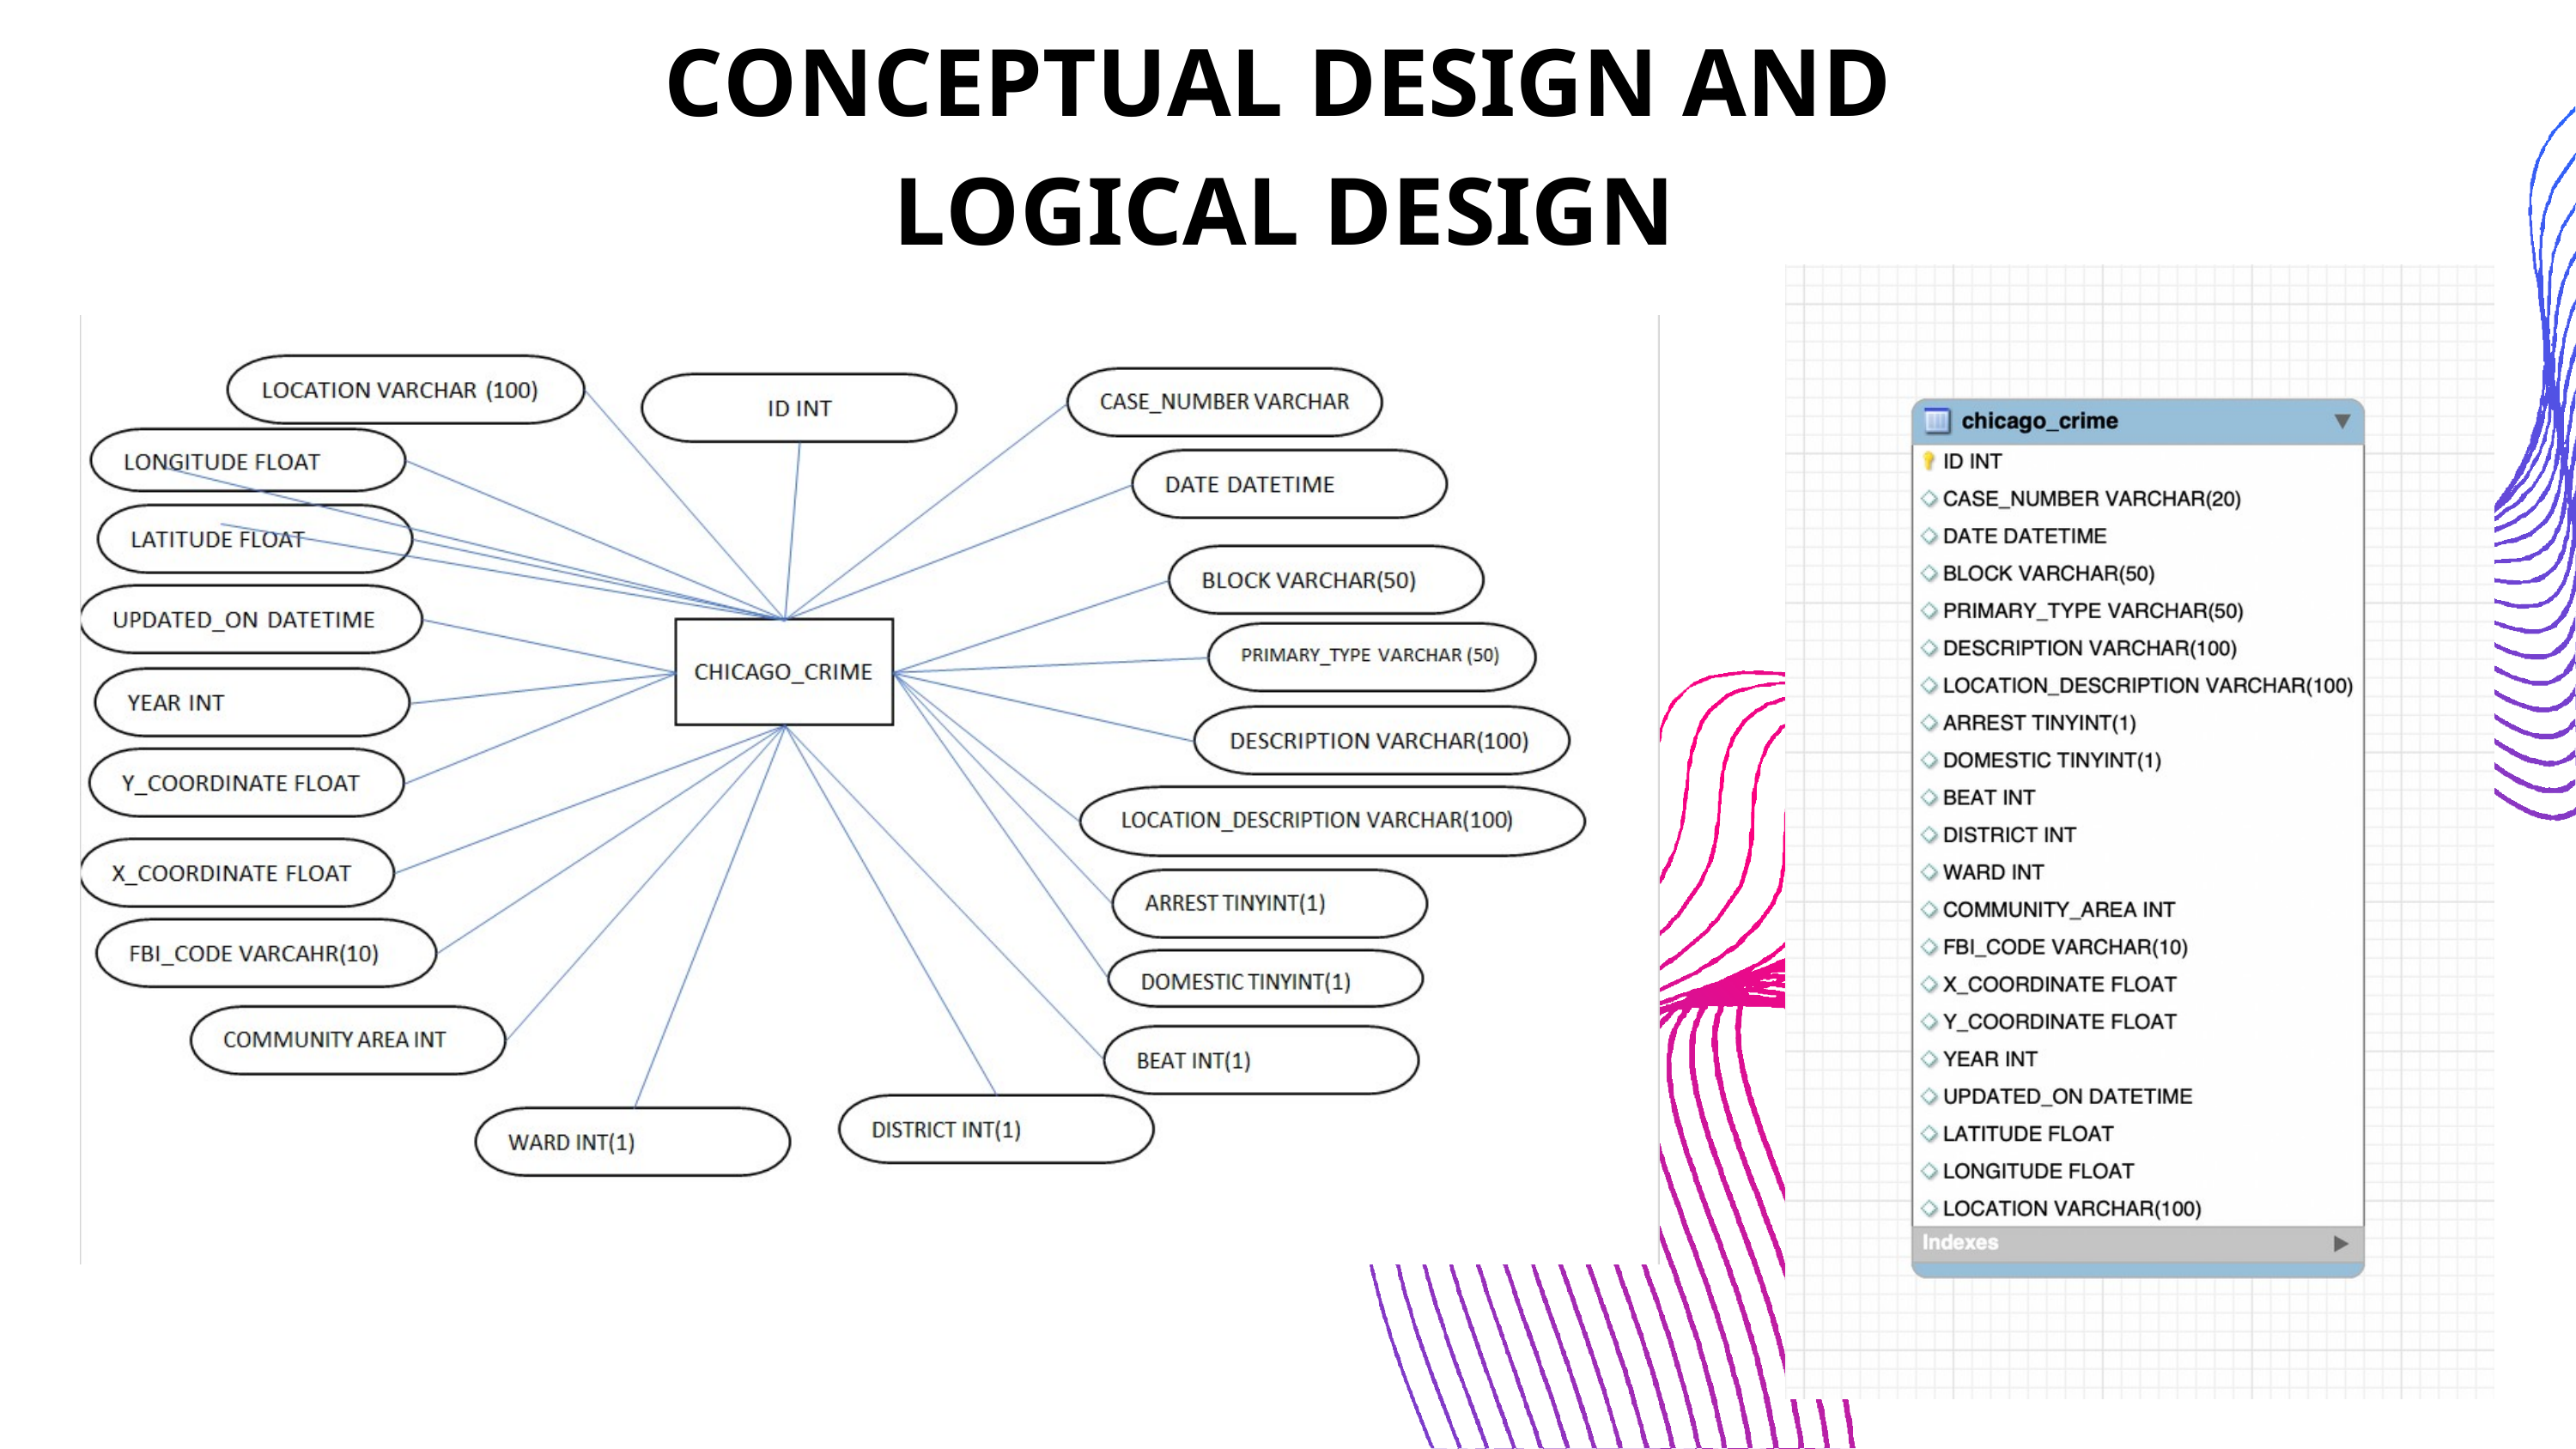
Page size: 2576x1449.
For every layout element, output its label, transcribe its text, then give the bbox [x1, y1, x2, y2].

title CONCEPTUAL DESIGN AND LOGICAL DESIGN [662, 3, 1914, 103]
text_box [80, 106, 2576, 1449]
